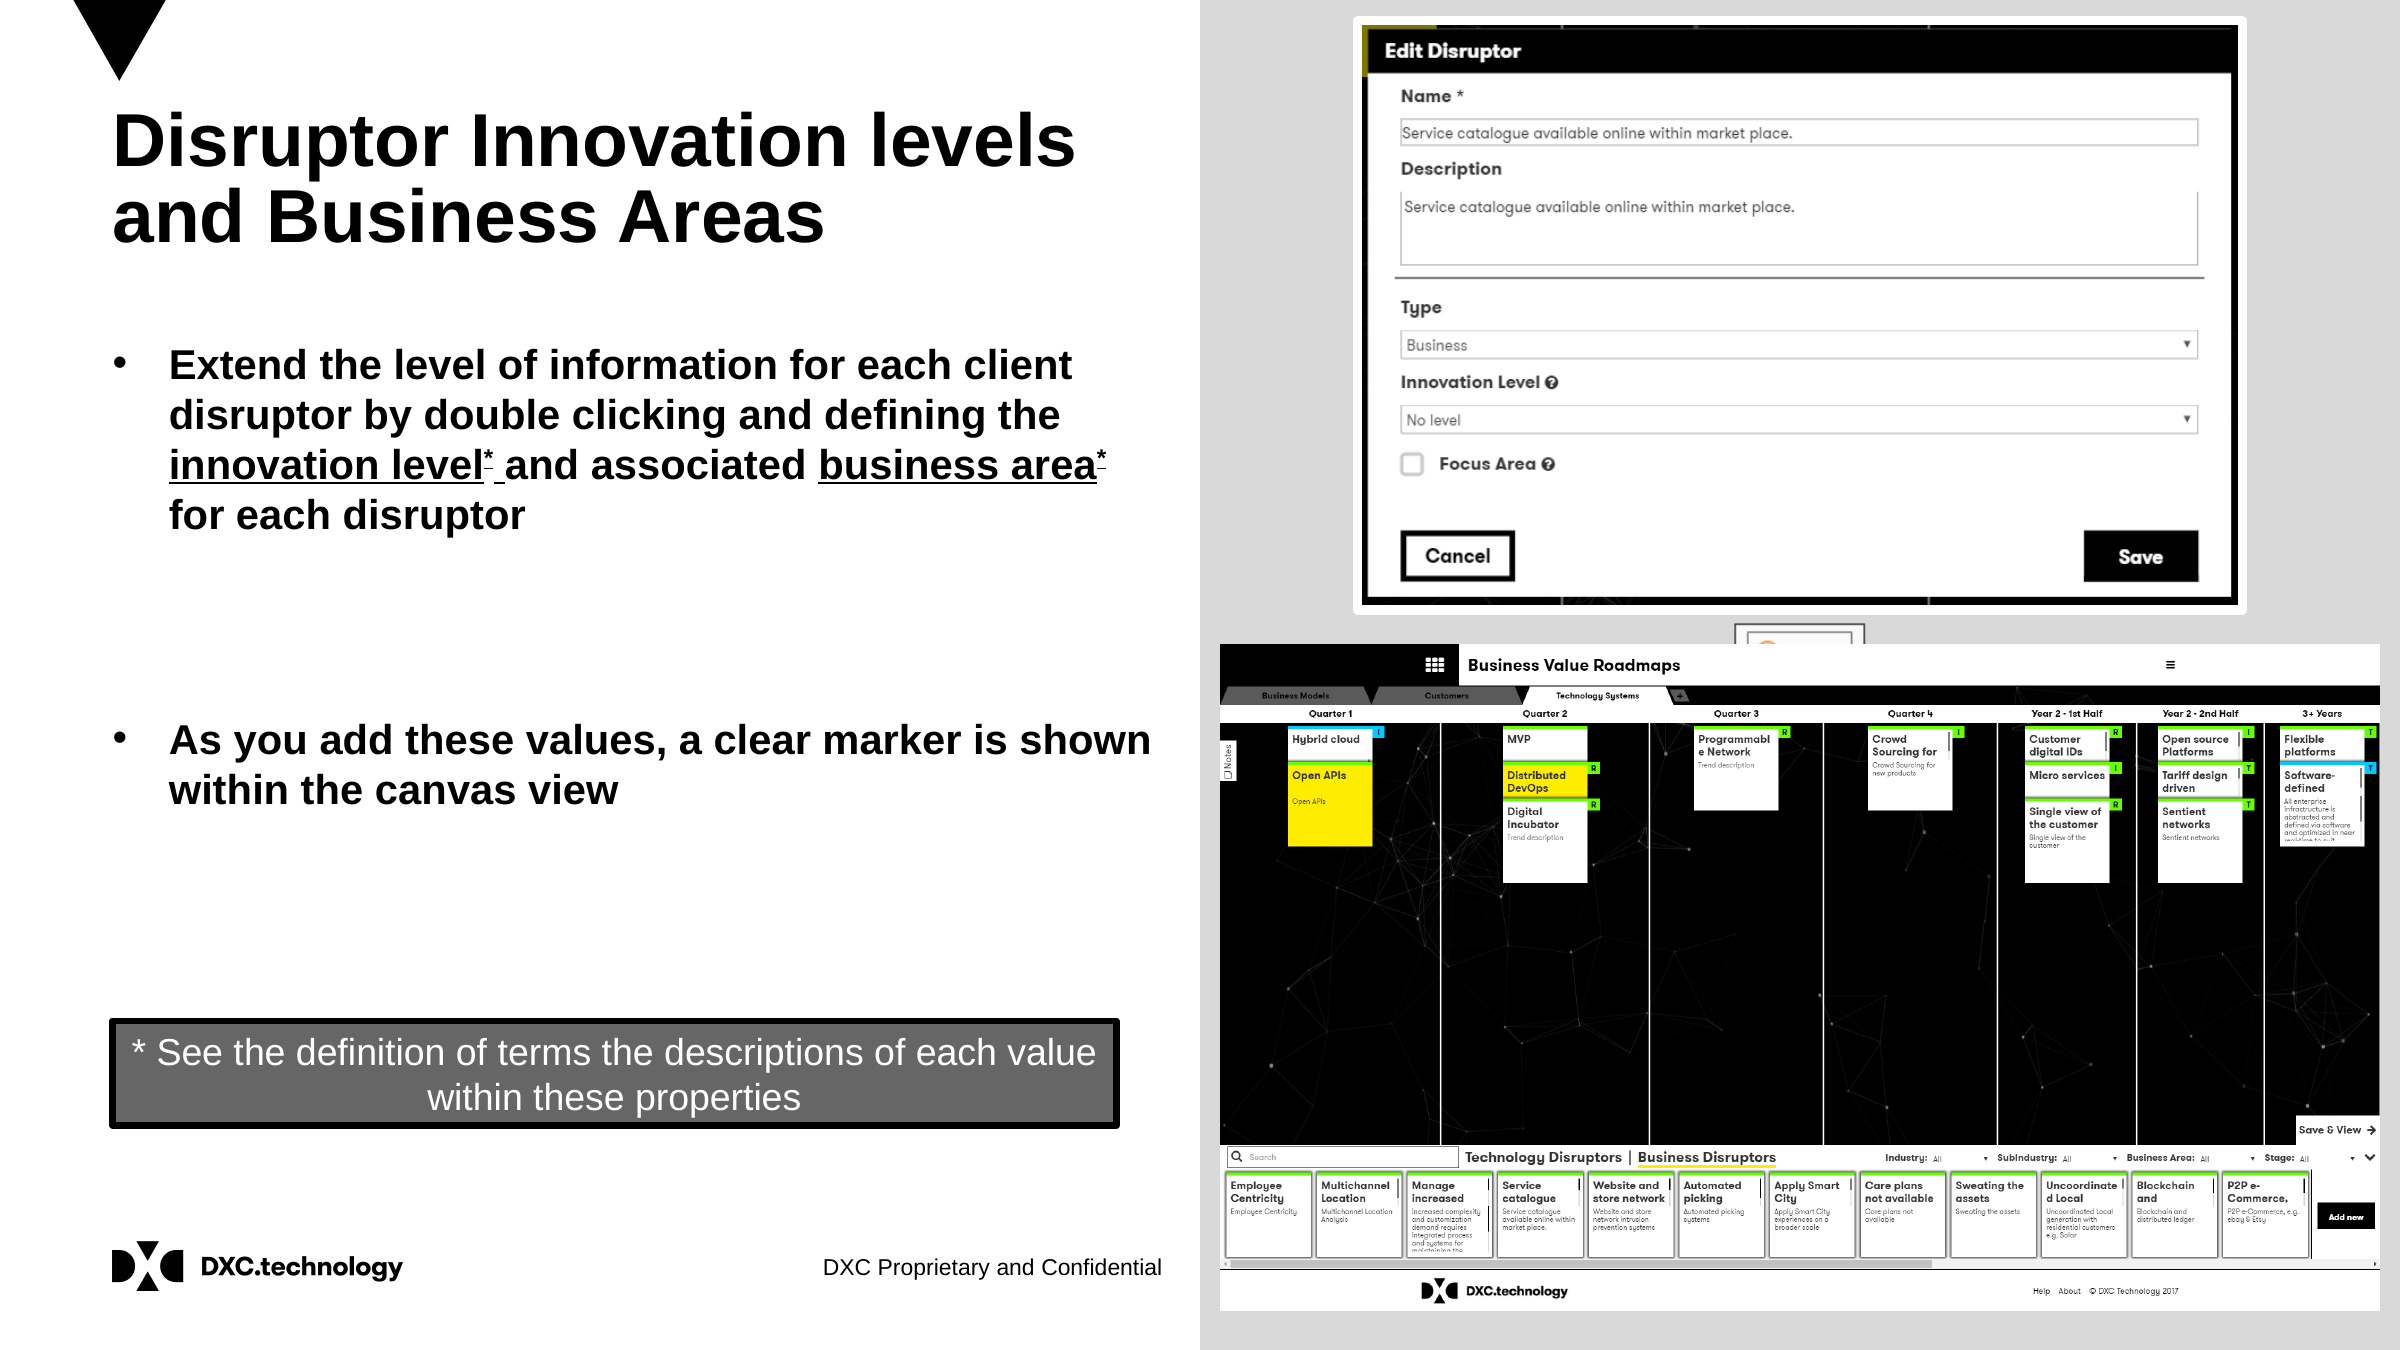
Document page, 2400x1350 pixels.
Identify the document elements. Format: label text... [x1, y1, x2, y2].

text_box * See the definition of terms the descriptions of each value within these properties [112, 1020, 1117, 1126]
list Extend the level of information for each client disruptor by double clicking and defining the innovation level* and associated business area* for each disruptor As you add these values, a clear marker is shown within the canvas view [112, 337, 1163, 1178]
picture [1199, 0, 2400, 1350]
title Disruptor Innovation levels and Business Areas [112, 104, 1163, 337]
